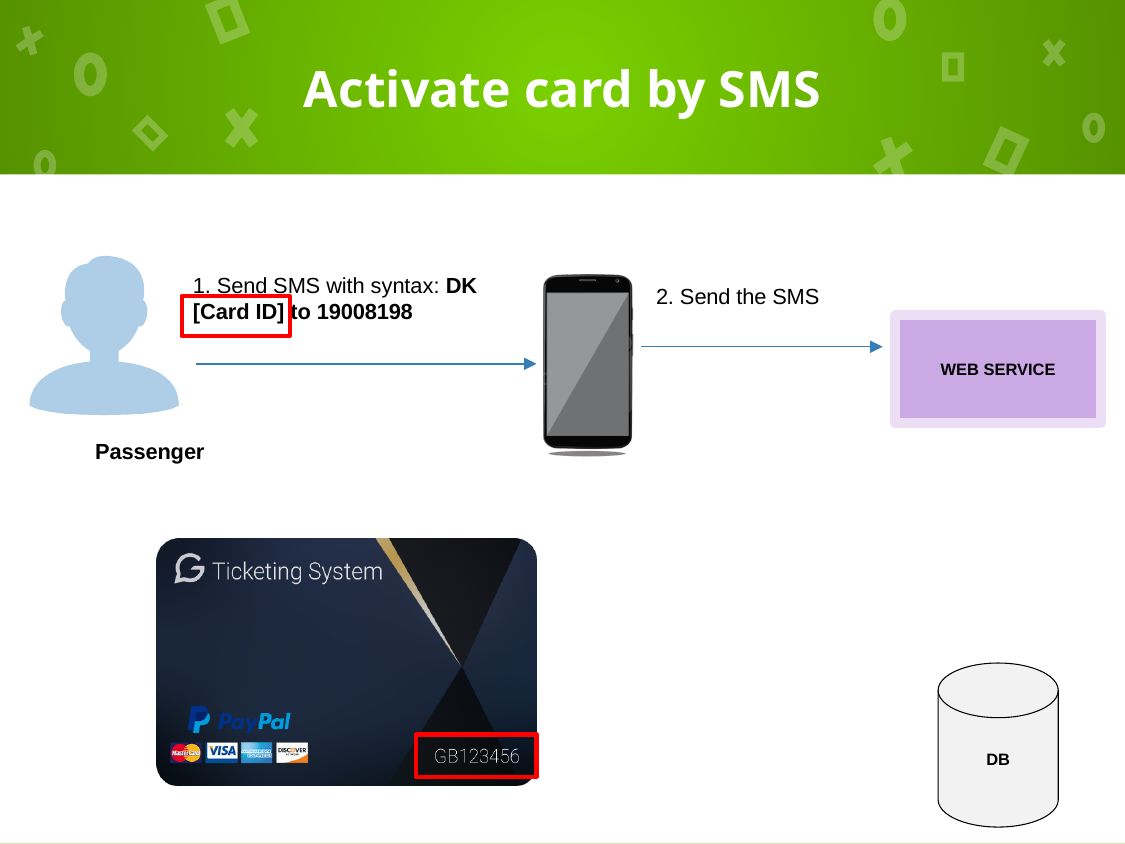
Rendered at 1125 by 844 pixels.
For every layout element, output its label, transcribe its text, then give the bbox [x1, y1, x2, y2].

title Activate card by SMS [56, 0, 1069, 175]
text_box Passenger [80, 430, 225, 472]
picture [515, 268, 662, 459]
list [156, 538, 537, 786]
text_box 1. Send SMS with syntax: DK [Card ID] to 19008198 [178, 264, 516, 332]
text_box WEB SERVICE [893, 313, 1103, 425]
text_box [29, 255, 179, 416]
text_box [180, 294, 292, 338]
text_box 2. Send the SMS [665, 275, 960, 317]
text_box DB [935, 660, 1061, 830]
